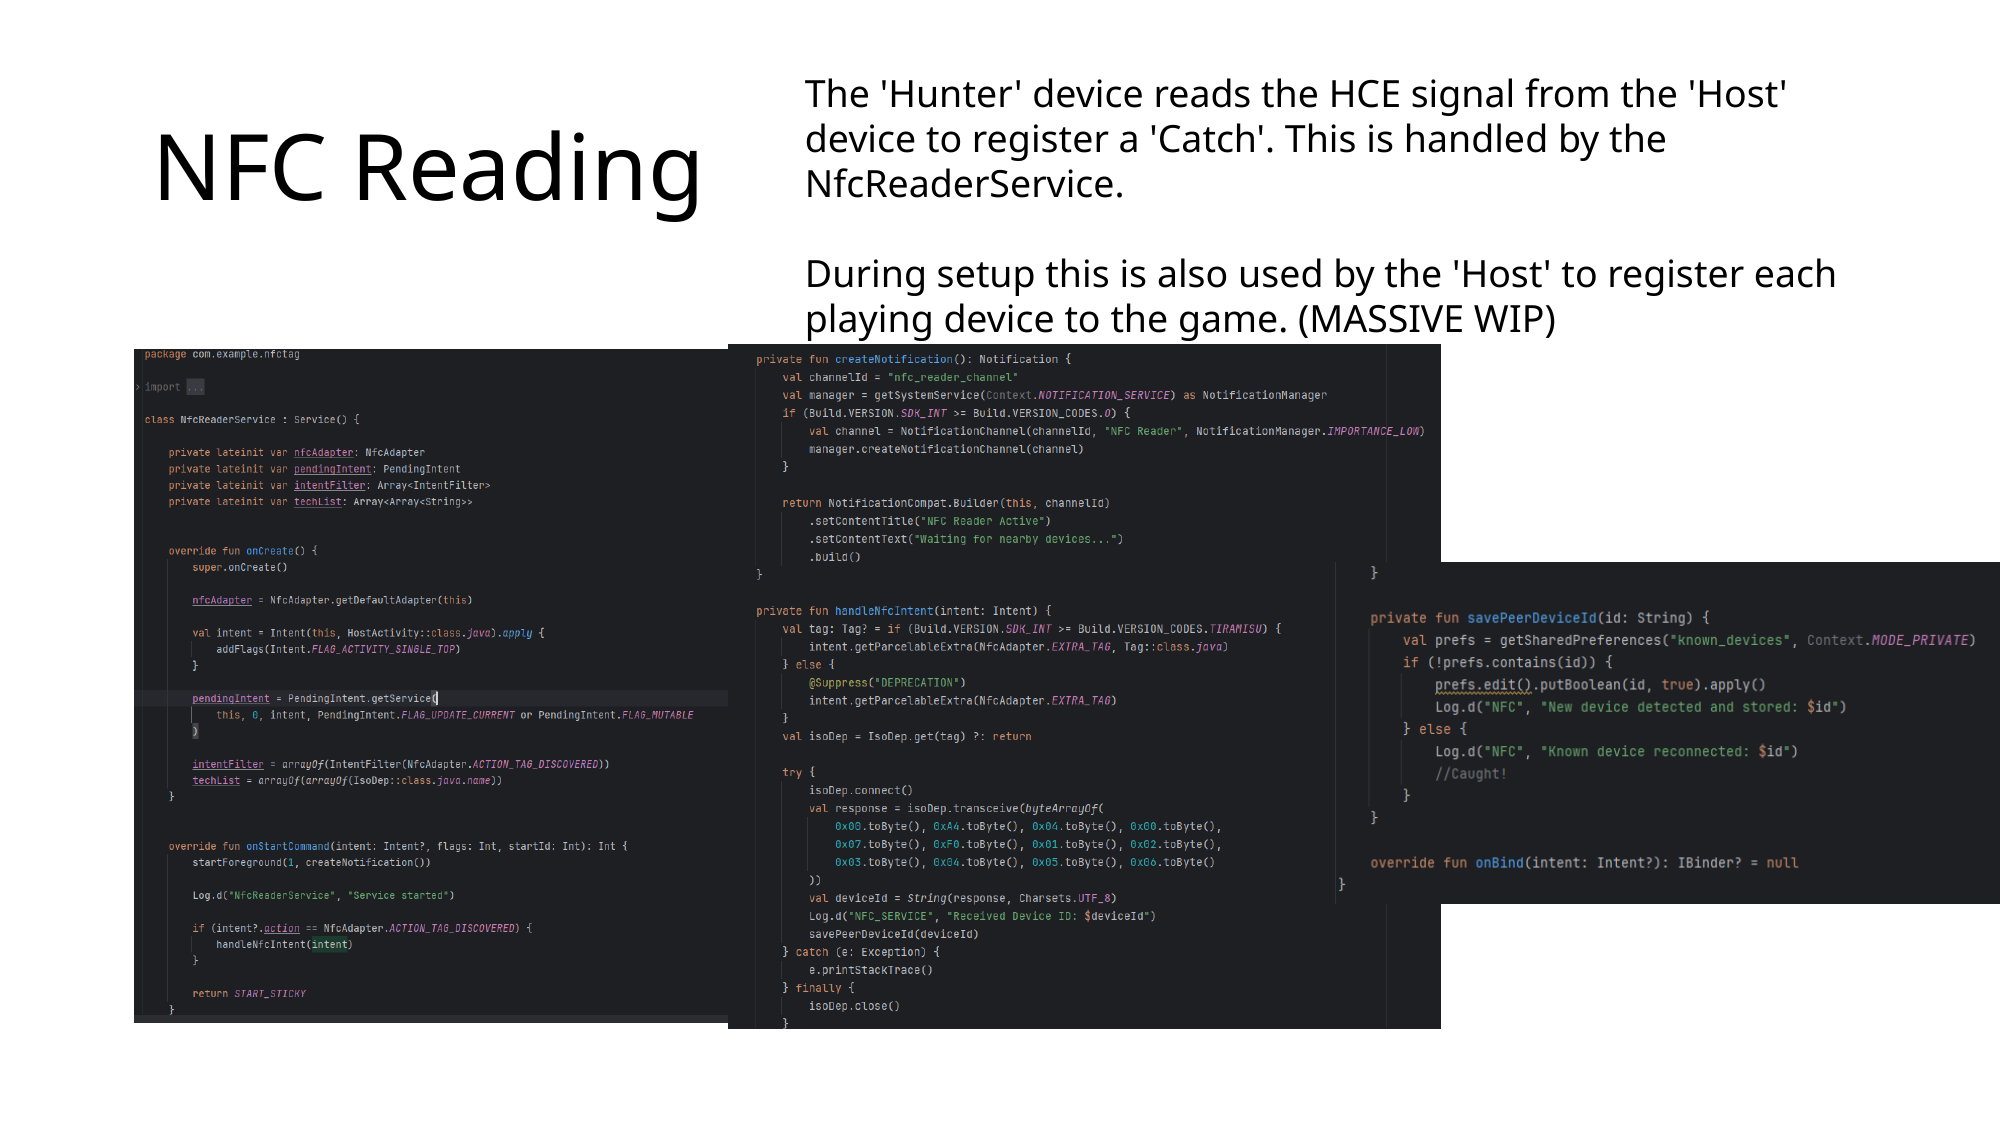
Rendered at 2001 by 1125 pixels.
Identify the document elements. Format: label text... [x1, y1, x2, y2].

text_box The 'Hunter' device reads the HCE signal from the 'Host' device to register a 'Catch'. This is handled by the NfcReaderService. During setup this is also used by the 'Host' to register each playing device to the game. (MASSIVE WIP) [790, 63, 1907, 348]
picture [727, 344, 2000, 1030]
title NFC Reading [137, 59, 778, 281]
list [133, 349, 727, 1024]
